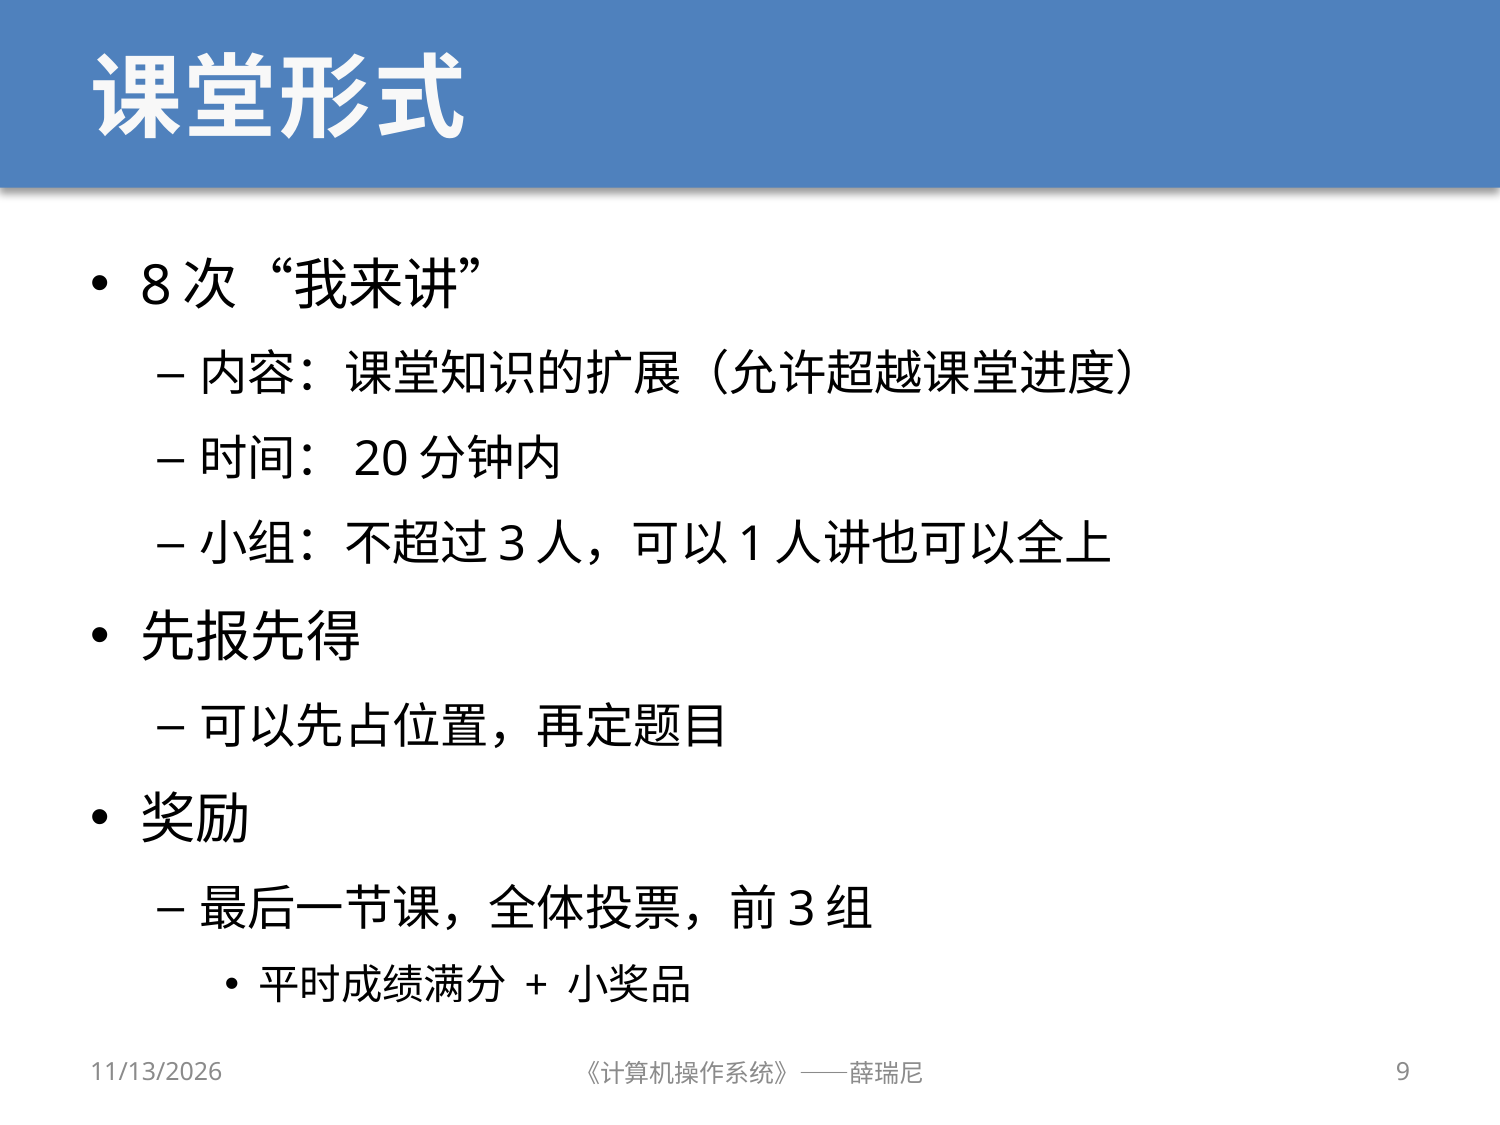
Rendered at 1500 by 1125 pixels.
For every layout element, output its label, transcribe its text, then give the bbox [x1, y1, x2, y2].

slide_number 9 [1074, 1042, 1425, 1103]
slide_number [75, 1042, 425, 1103]
title 课堂形式 [75, 0, 1425, 188]
footer 《计算机操作系统》——薛瑞尼 [512, 1042, 988, 1103]
list 8次“我来讲” 内容：课堂知识的扩展（允许超越课堂进度） 时间：20分钟内 小组：不超过3人，可以1人讲也可以全上 先报先得 可以先占位置，再定题目 奖励 最后一节课，全体投票，前3组 平时成绩满分 + 小奖品 [75, 221, 1425, 1021]
